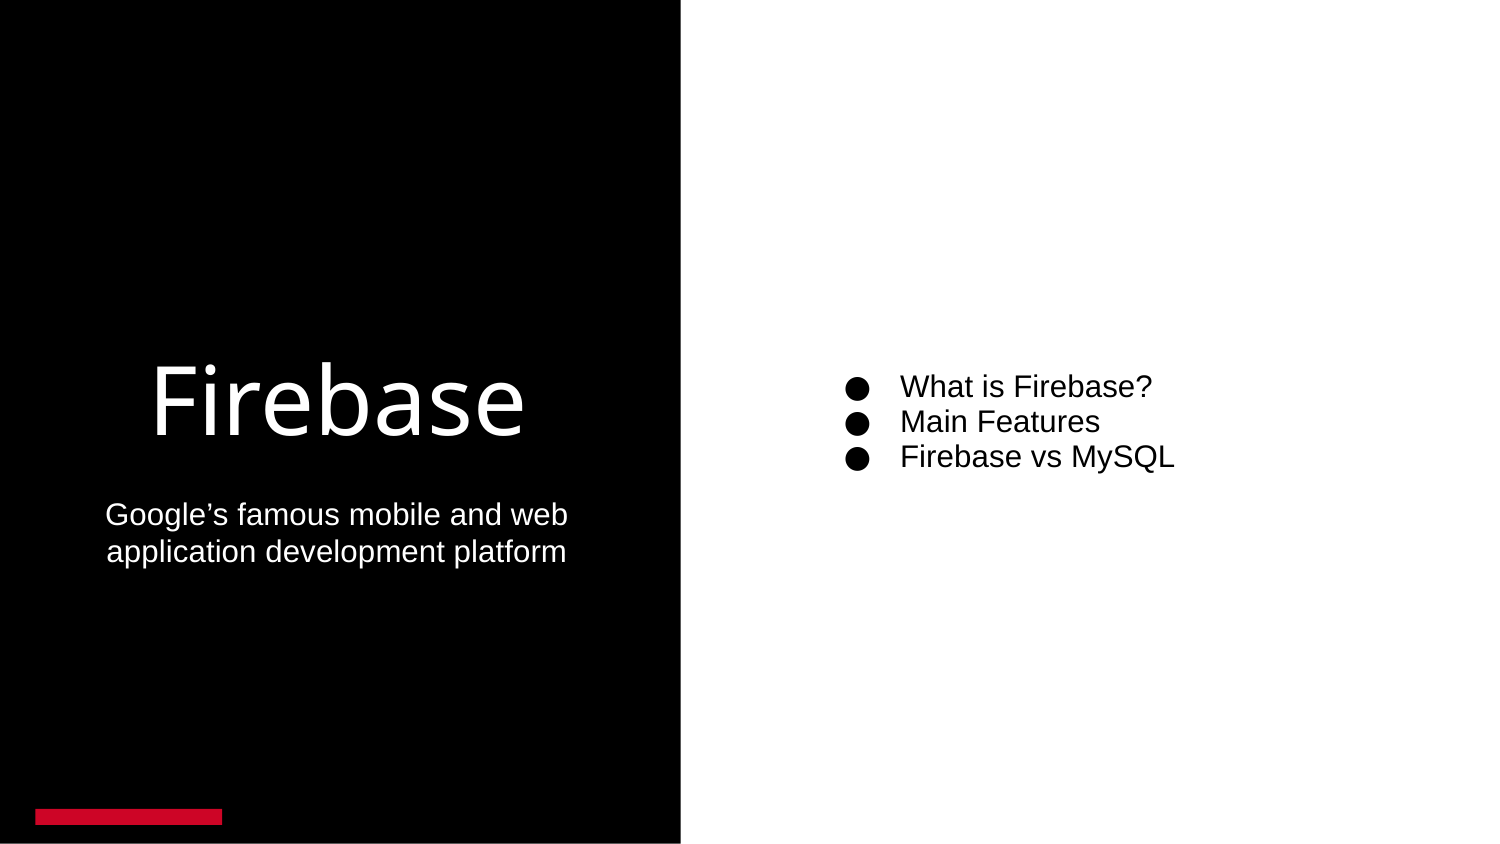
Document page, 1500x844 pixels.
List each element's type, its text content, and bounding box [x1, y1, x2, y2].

subtitle Google’s famous mobile and web application development platform [43, 479, 631, 700]
title Firebase [43, 176, 633, 471]
list What is Firebase? Main Features Firebase vs MySQL [810, 118, 1440, 725]
